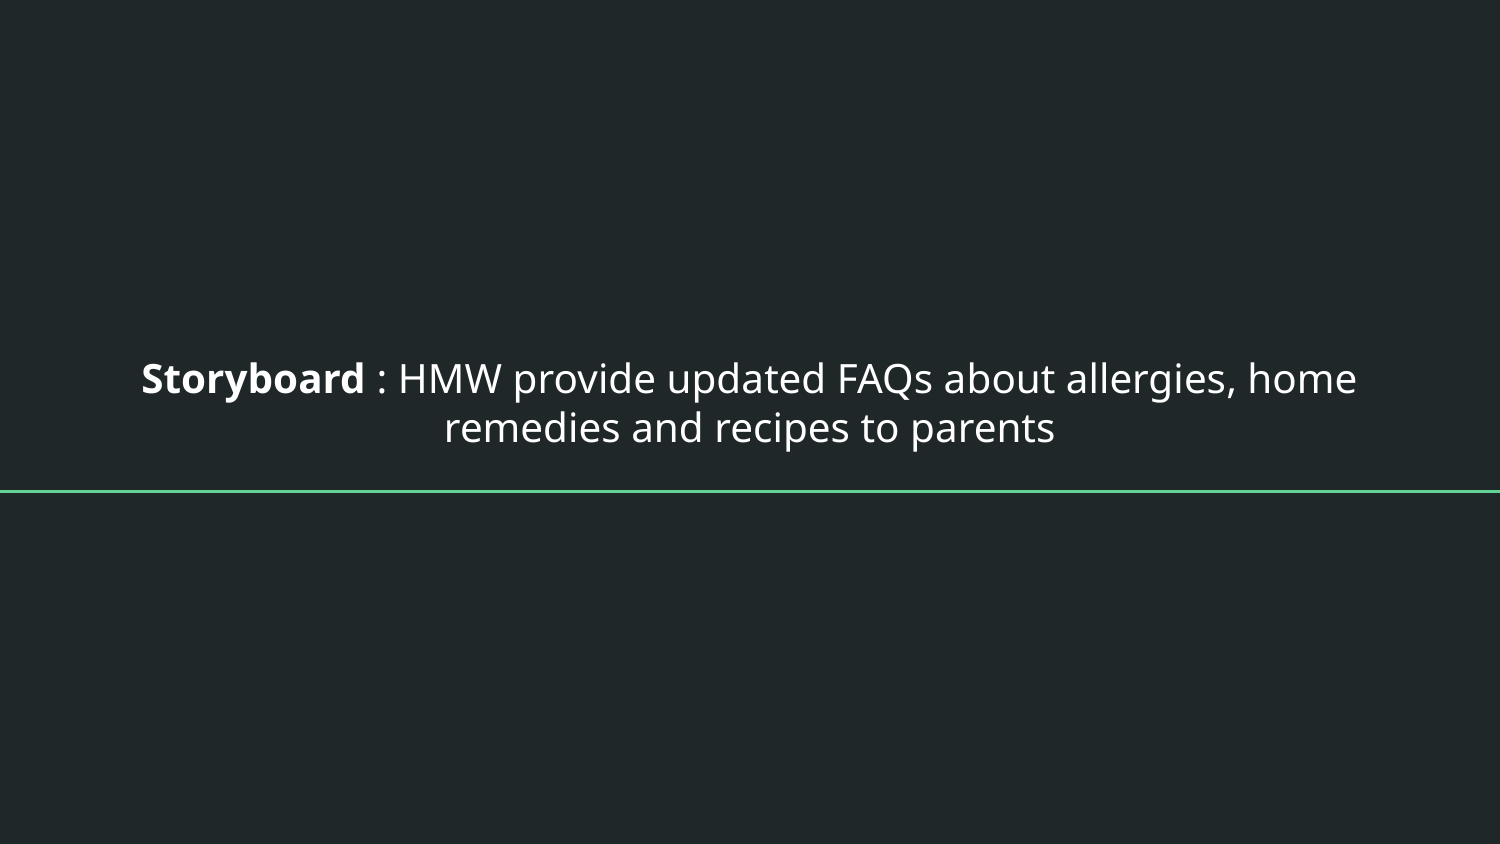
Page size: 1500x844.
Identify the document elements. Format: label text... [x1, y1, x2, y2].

title Storyboard : HMW provide updated FAQs about allergies, home remedies and recipes to parents [83, 337, 1417, 466]
